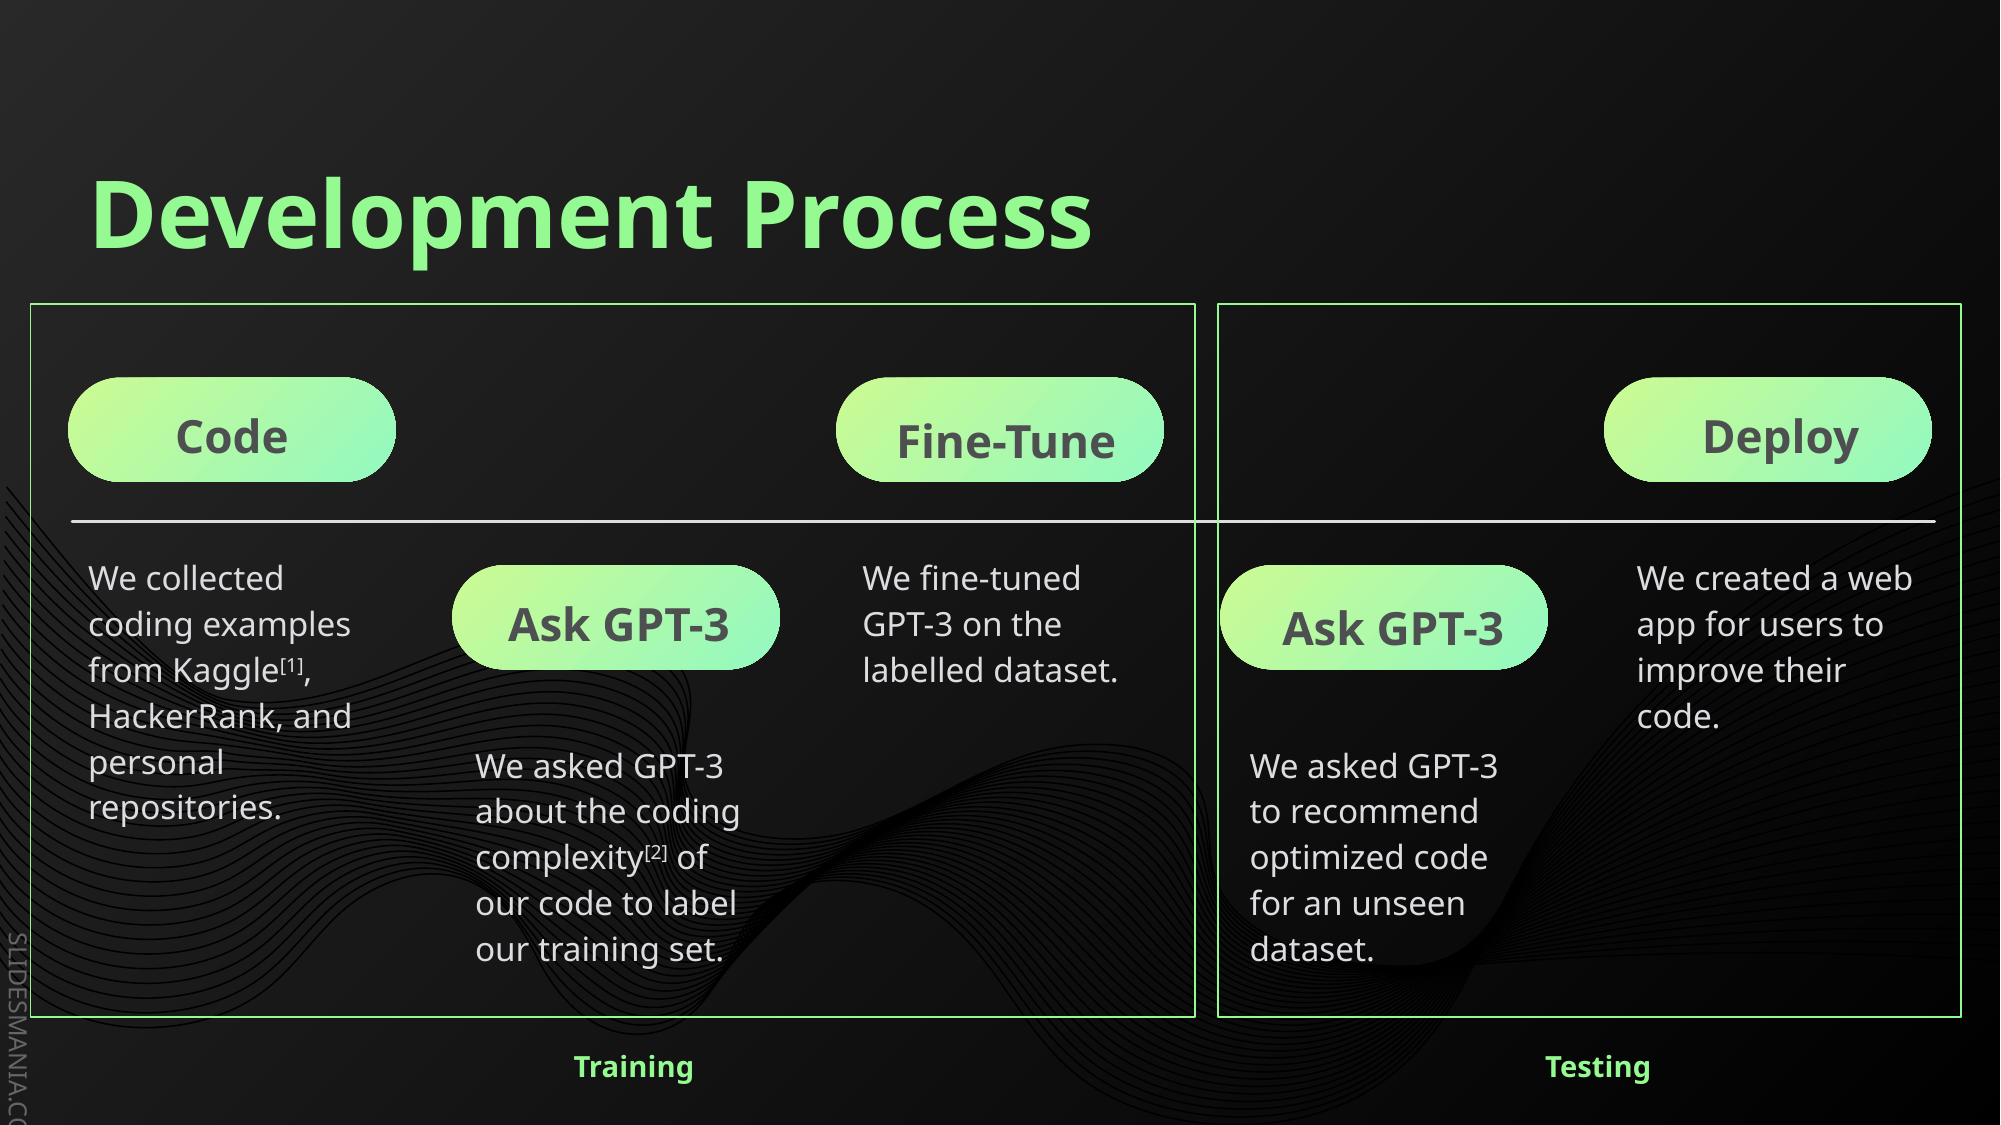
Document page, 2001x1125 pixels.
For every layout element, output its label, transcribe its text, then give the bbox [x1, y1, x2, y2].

text_box Testing [1396, 1033, 1801, 1099]
text_box [1218, 304, 1961, 1017]
text_box Training [432, 1033, 837, 1099]
title Development Process [68, 134, 1932, 261]
text_box [30, 304, 1196, 1017]
